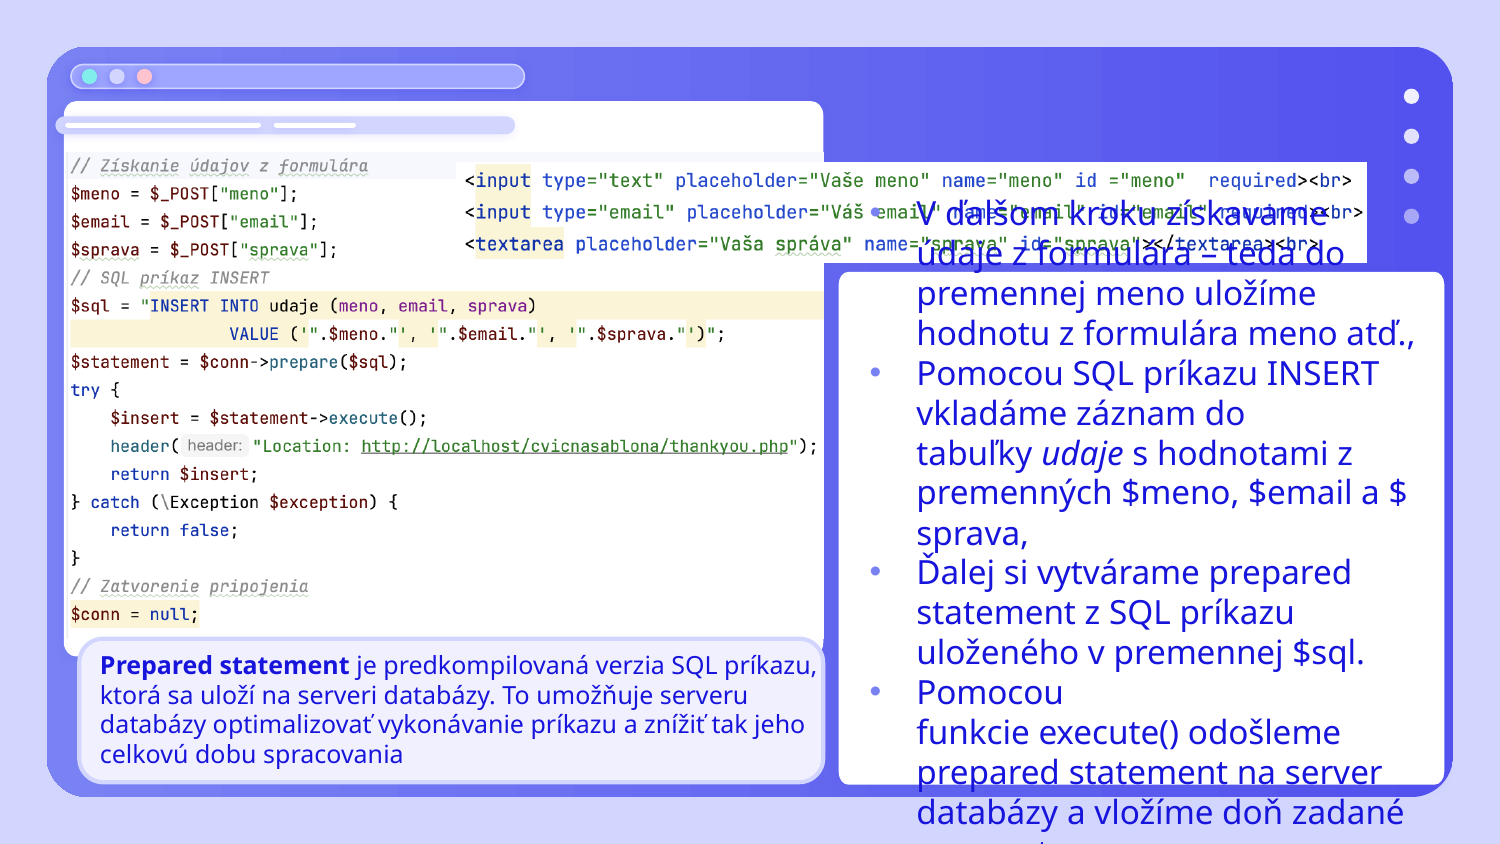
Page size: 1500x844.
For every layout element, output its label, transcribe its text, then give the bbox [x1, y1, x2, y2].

text_box V ďalšom kroku získavame údaje z formulára – teda do premennej meno uložíme hodnotu z formulára meno atď., Pomocou SQL príkazu INSERT vkladáme záznam do tabuľky udaje s hodnotami z premenných $meno, $email a $sprava, Ďalej si vytvárame prepared statement z SQL príkazu uloženého v premennej $sql. Pomocou funkcie execute() odošleme prepared statement na server databázy a vložíme doň zadané parametre. [831, 284, 1436, 779]
text_box [63, 101, 824, 152]
picture [64, 152, 1367, 639]
text_box [838, 271, 1445, 785]
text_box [55, 116, 516, 135]
text_box Prepared statement je predkompilovaná verzia SQL príkazu, ktorá sa uloží na serveri databázy. To umožňuje serveru databázy optimalizovať vykonávanie príkazu a znížiť tak jeho celkovú dobu spracovania [85, 641, 831, 777]
text_box [77, 647, 818, 785]
text_box [64, 646, 81, 657]
